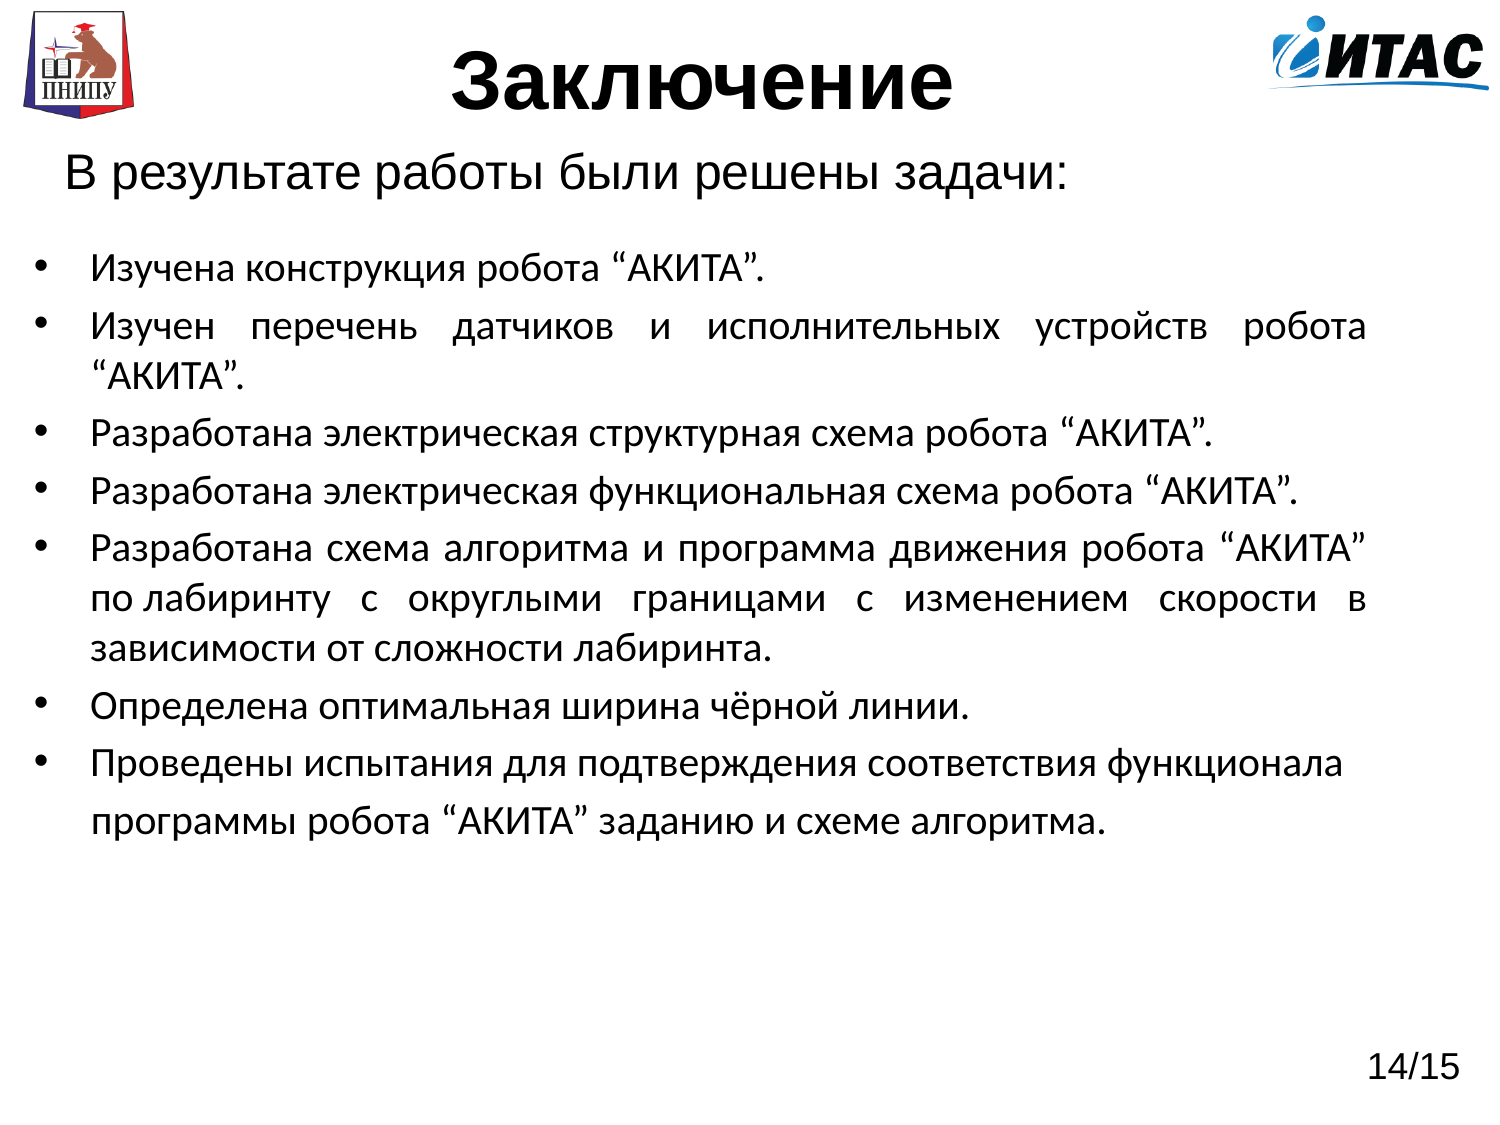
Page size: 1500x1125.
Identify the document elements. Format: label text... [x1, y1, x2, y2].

picture [1265, 13, 1489, 94]
title Заключение [135, 0, 1270, 153]
text_box В результате работы были решены задачи: [0, 93, 1134, 247]
text_box 14/15 [1338, 1034, 1476, 1095]
list Изучена конструкция робота “АКИТА”. Изучен перечень датчиков и исполнительных устройств робота “АКИТА”. Разработана электрическая структурная схема робота “АКИТА”. Разработана электрическая функциональная схема робота “АКИТА”. Разработана схема алгоритма и программа движения робота “АКИТА” по лабиринту с округлыми границами с изменением скорости в зависимости от сложности лабиринта. Определена оптимальная ширина чёрной линии. Проведены испытания для подтверждения соответствия функционала программы робота “АКИТА” заданию и схеме алгоритма. [0, 232, 1383, 1112]
picture [23, 11, 134, 119]
